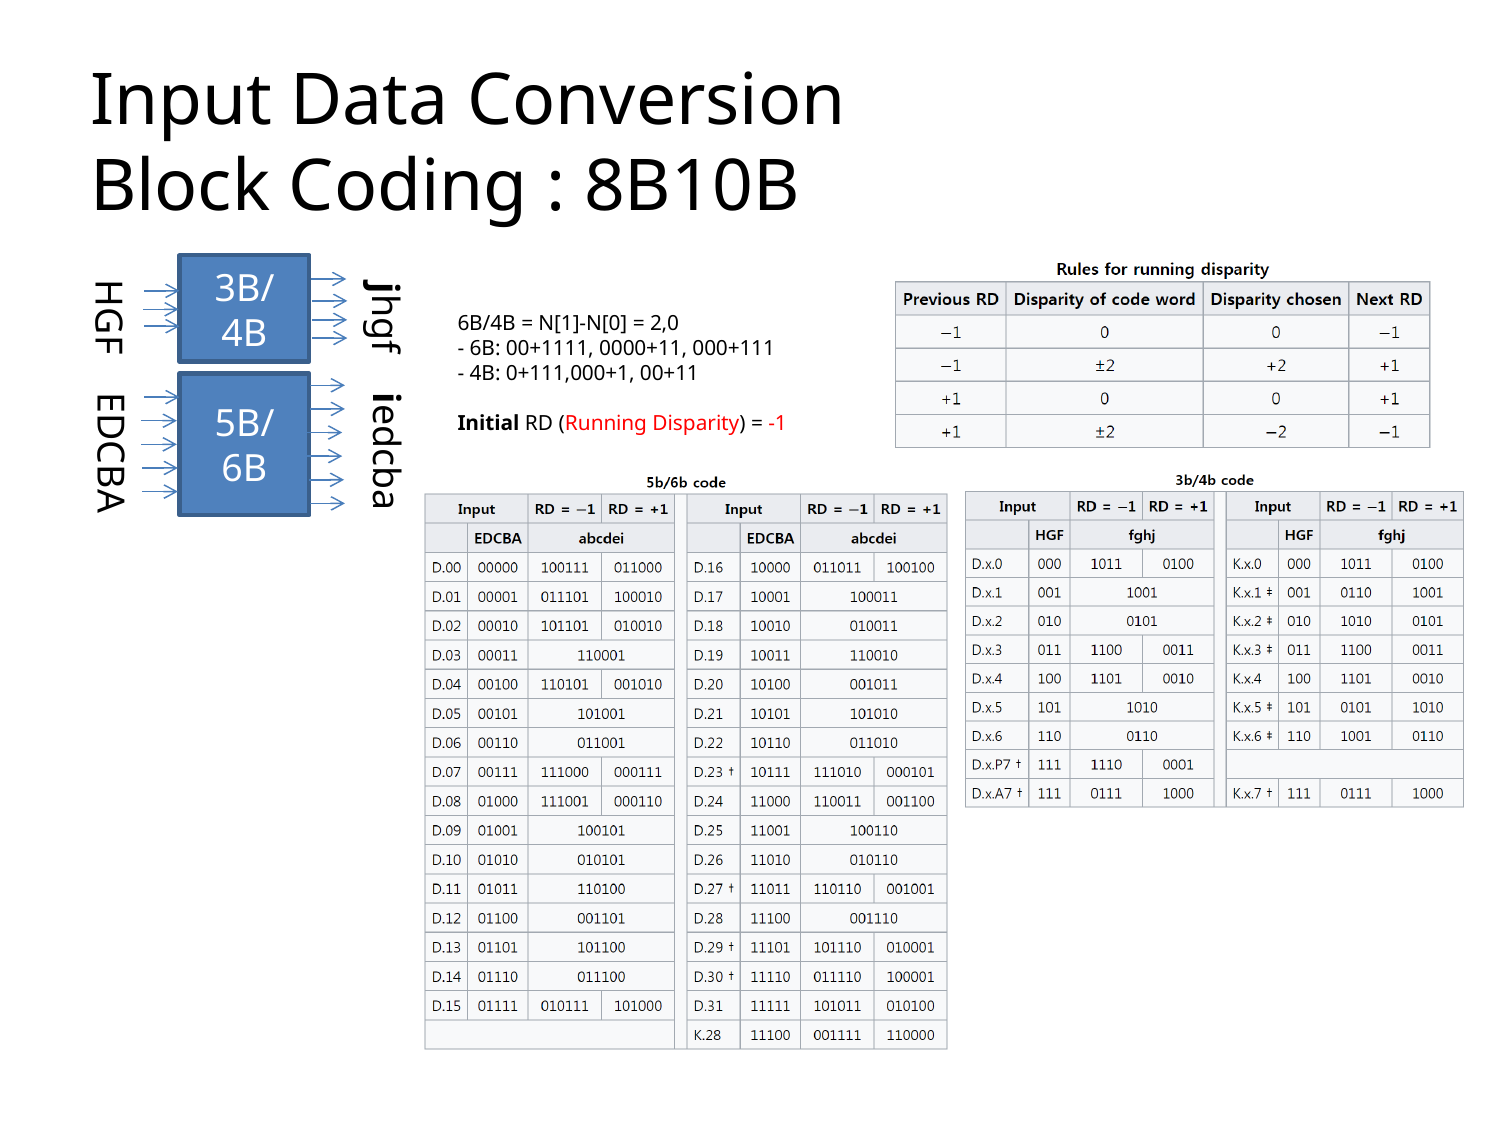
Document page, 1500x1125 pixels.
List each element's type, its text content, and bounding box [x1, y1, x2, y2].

picture [962, 466, 1470, 811]
text_box HGF [64, 265, 141, 354]
text_box EDCBA [66, 378, 143, 511]
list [891, 249, 1436, 452]
text_box 3B/4B [177, 253, 311, 364]
title Input Data Conversion Block Coding : 8B10B [75, 45, 1425, 233]
text_box jhgf [341, 267, 417, 351]
picture [418, 467, 951, 1052]
text_box iedcba [342, 378, 418, 507]
text_box 5B/6B [177, 371, 311, 517]
